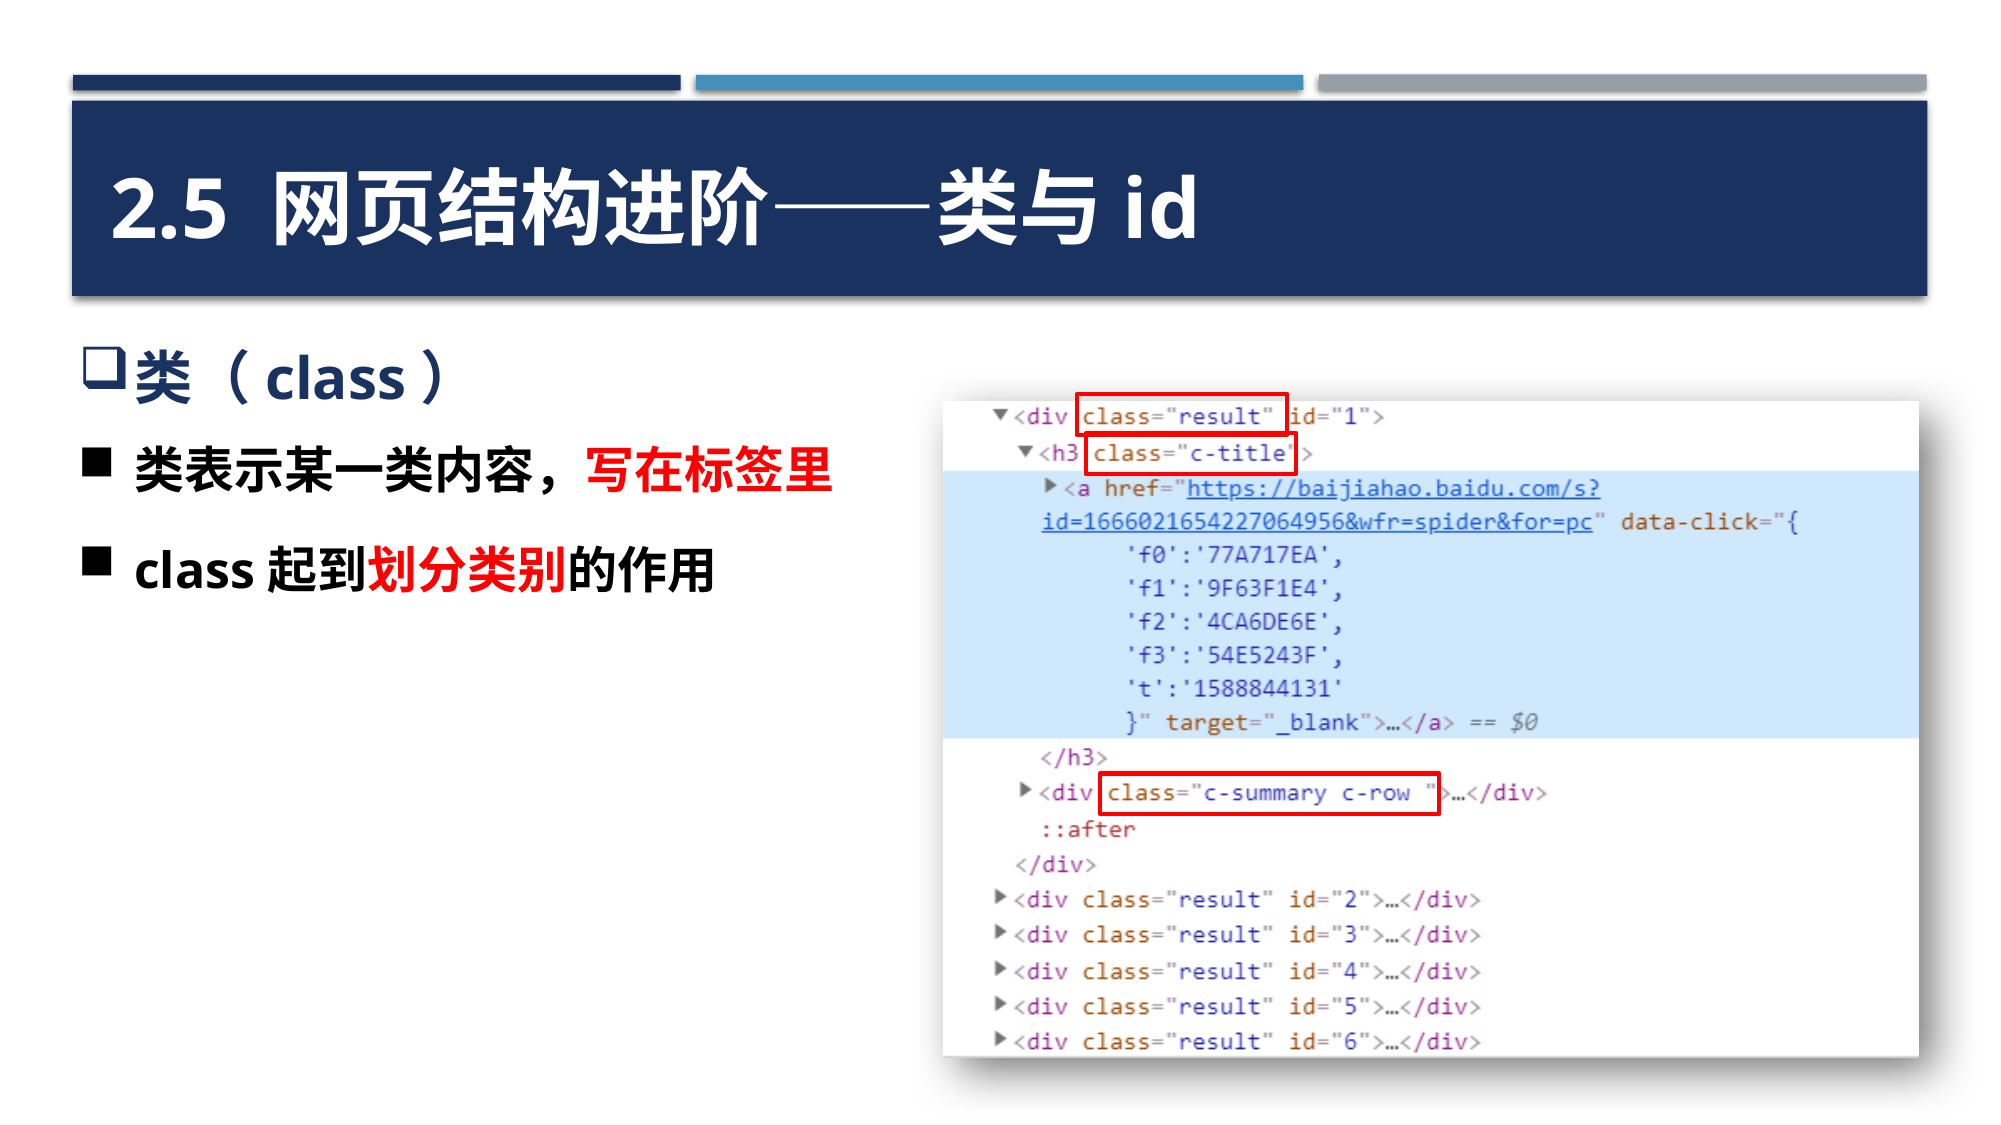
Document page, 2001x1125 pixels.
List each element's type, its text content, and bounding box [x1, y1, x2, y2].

picture [942, 400, 1920, 1059]
text_box 类（class） [63, 298, 1925, 419]
text_box class起到划分类别的作用 [63, 500, 929, 606]
text_box 2.5 网页结构进阶——类与id [95, 147, 1689, 263]
text_box [1075, 392, 1289, 398]
text_box 类表示某一类内容，写在标签里 [63, 401, 910, 500]
